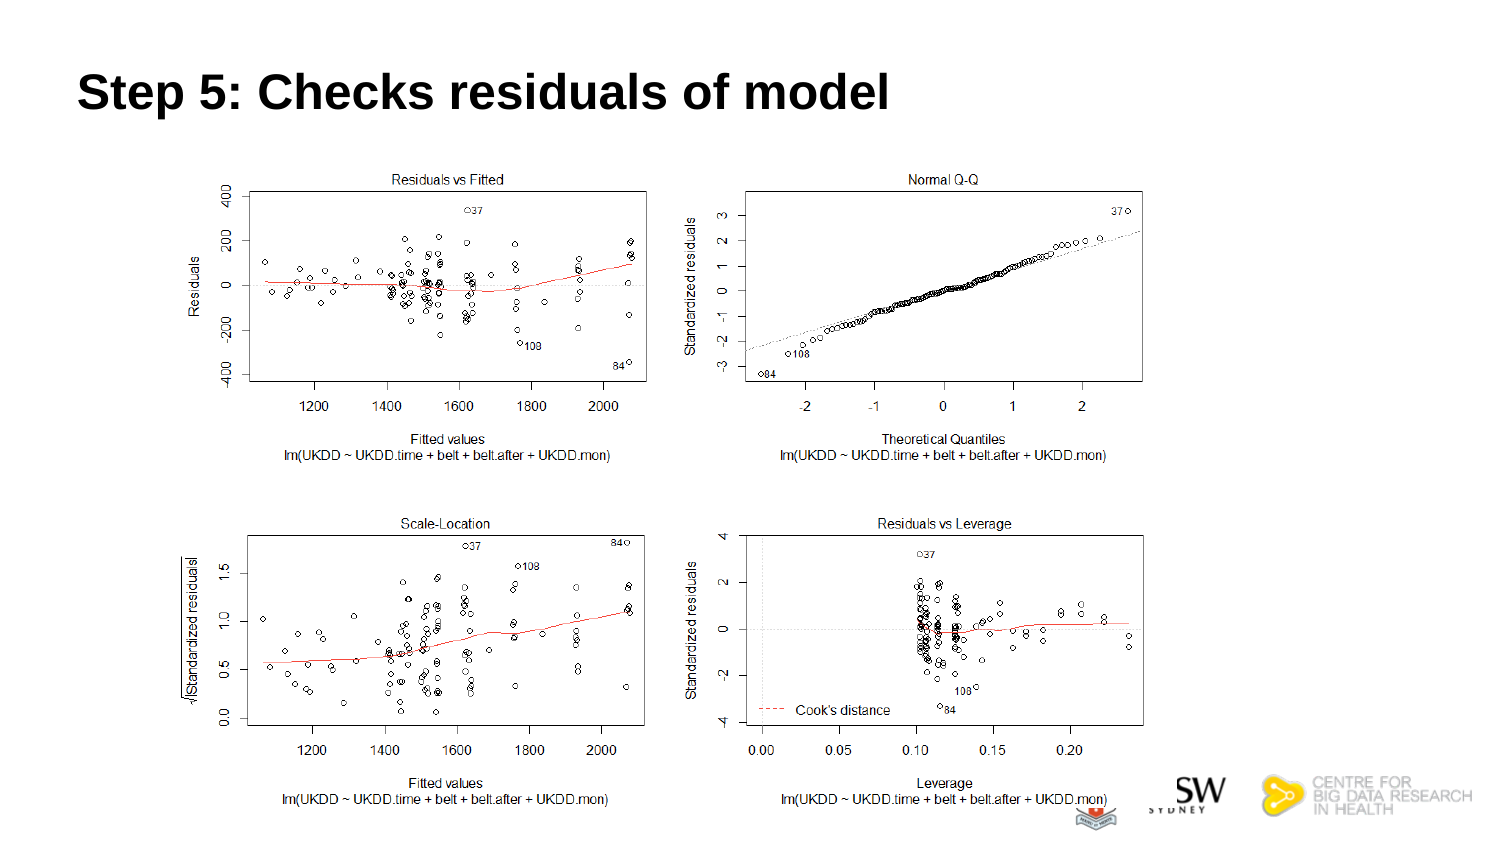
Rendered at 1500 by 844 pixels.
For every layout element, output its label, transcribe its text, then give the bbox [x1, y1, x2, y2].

title Step 5: Checks residuals of model [76, 59, 1427, 120]
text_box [180, 157, 1177, 808]
picture [1057, 752, 1495, 844]
